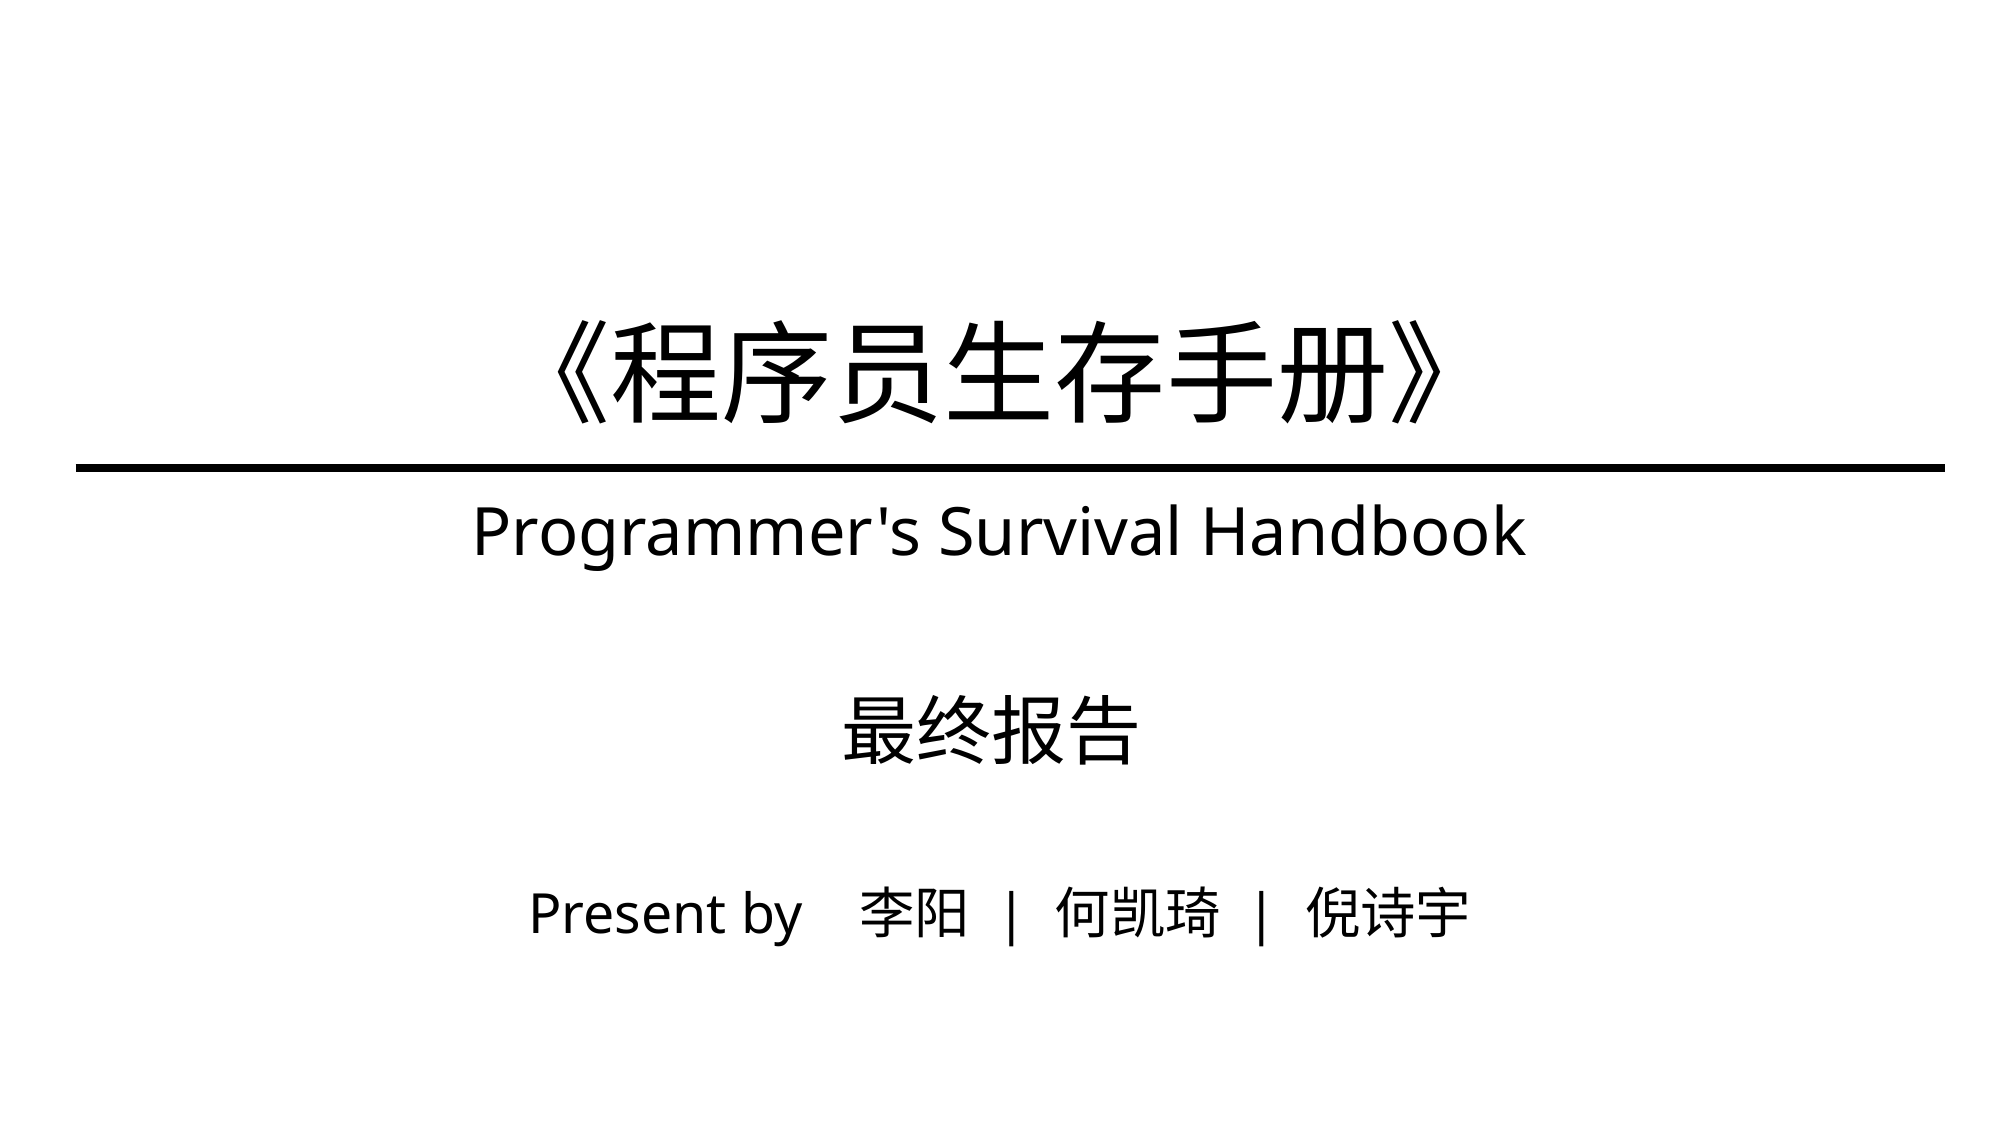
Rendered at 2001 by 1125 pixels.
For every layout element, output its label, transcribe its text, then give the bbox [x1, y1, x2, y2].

text_box 最终报告 [826, 675, 1174, 781]
text_box Programmer's Survival Handbook [275, 481, 1725, 577]
text_box Present by 李阳 | 何凯琦 | 倪诗宇 [275, 870, 1725, 952]
text_box 《程序员生存手册》 [484, 296, 1516, 445]
